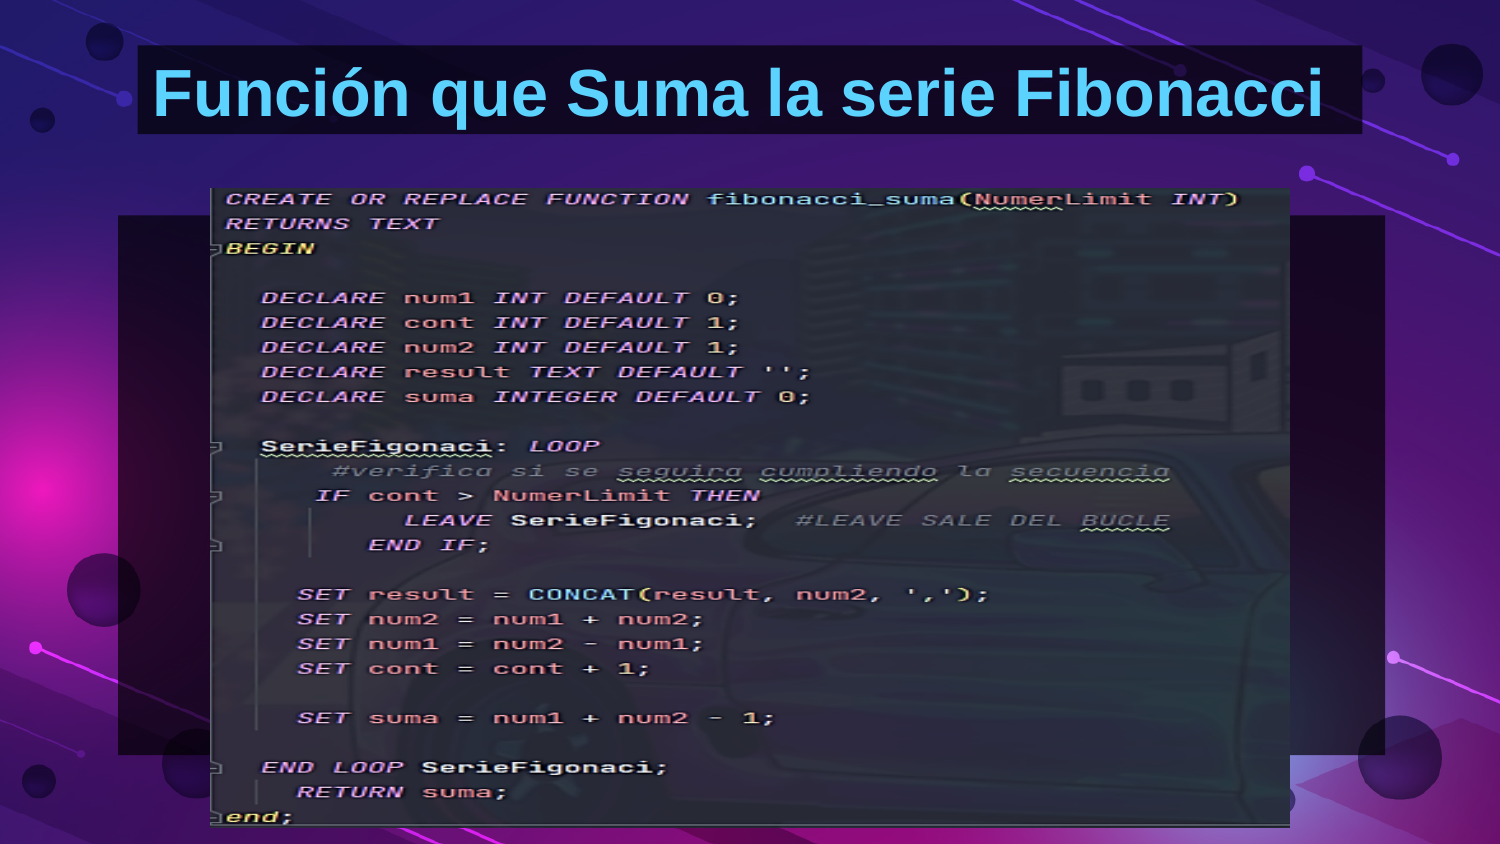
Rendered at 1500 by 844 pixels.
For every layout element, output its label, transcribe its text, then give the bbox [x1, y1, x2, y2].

picture [0, 0, 1500, 844]
title Función que Suma la serie Fibonacci [137, 45, 1363, 135]
